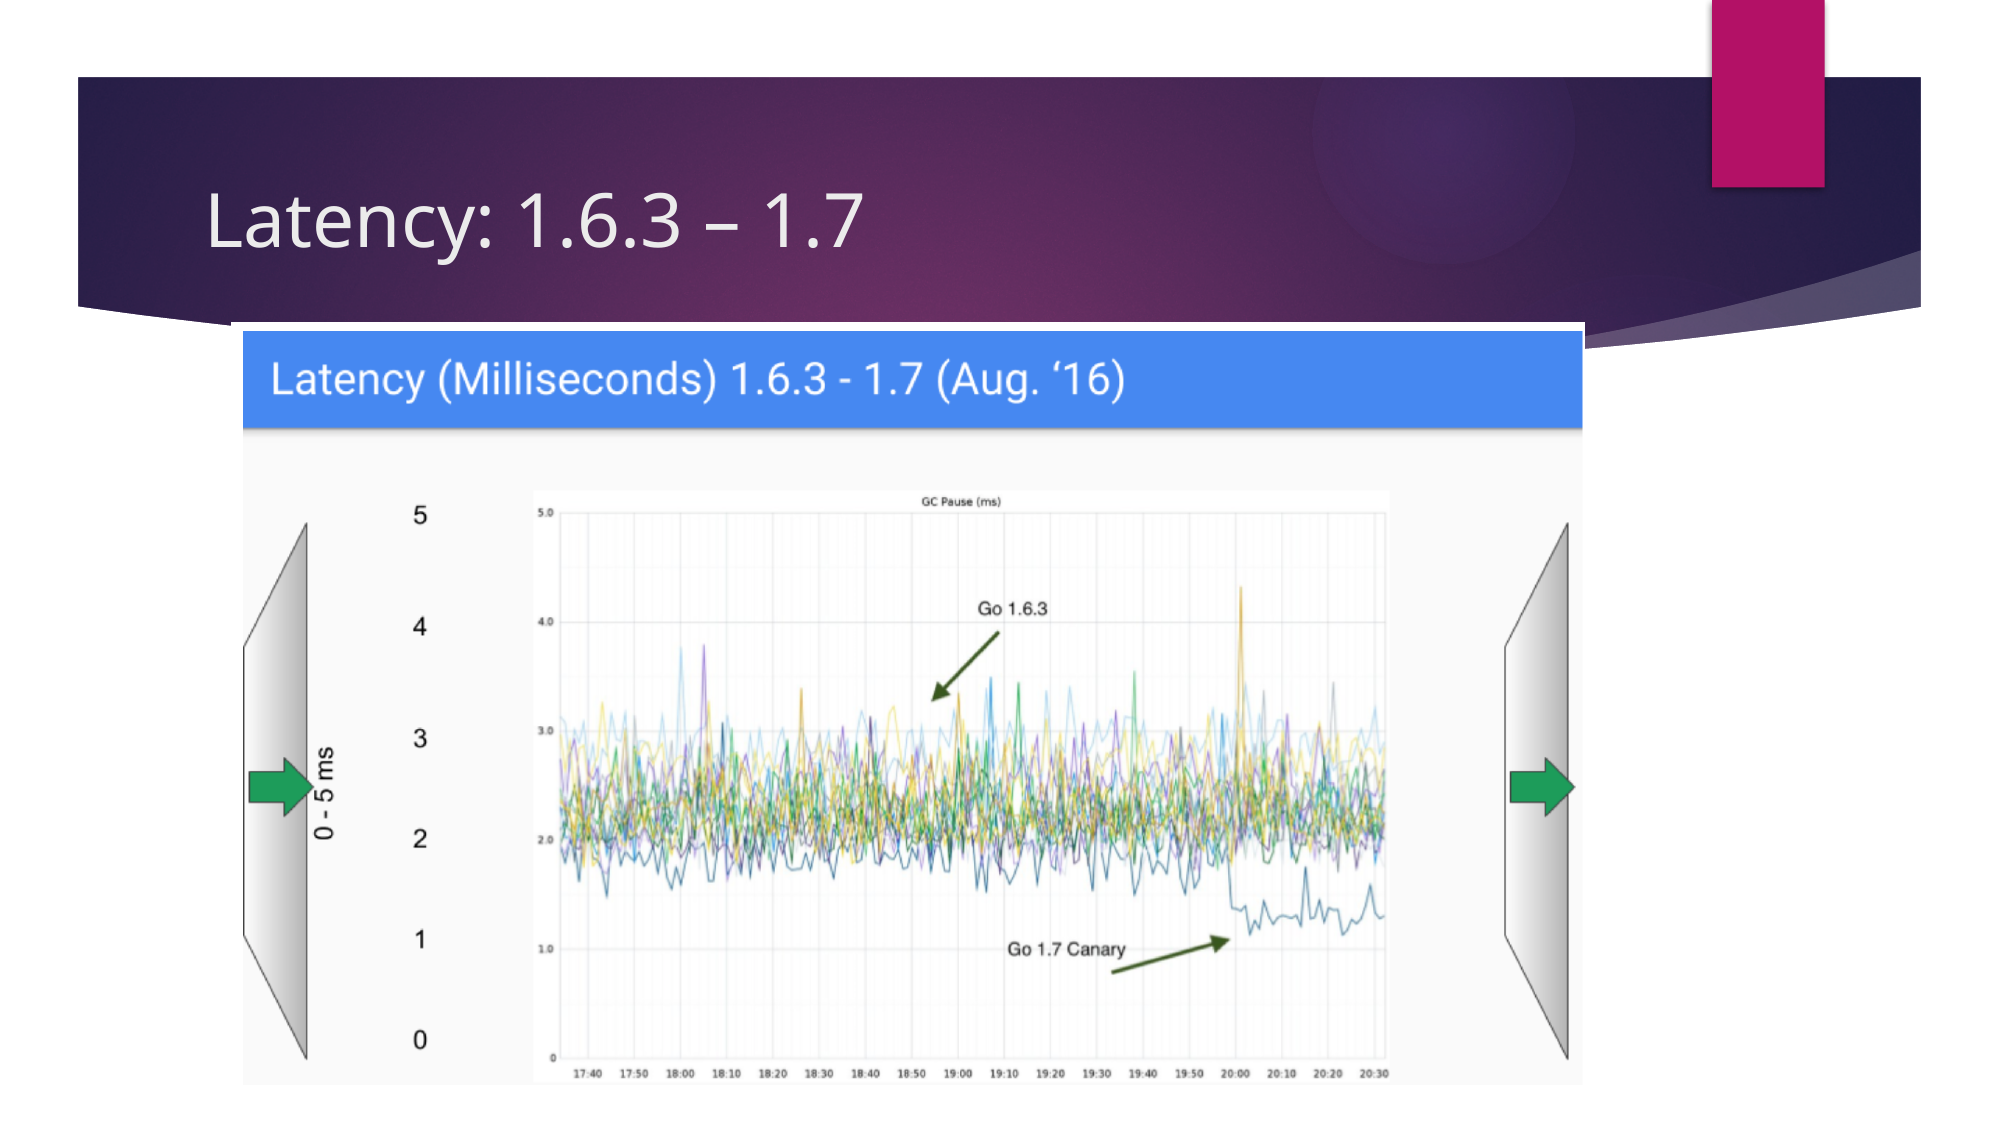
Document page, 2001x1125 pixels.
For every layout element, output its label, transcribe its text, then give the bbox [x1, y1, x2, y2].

picture [231, 322, 1585, 1092]
title Latency: 1.6.3 – 1.7 [189, 159, 1627, 276]
